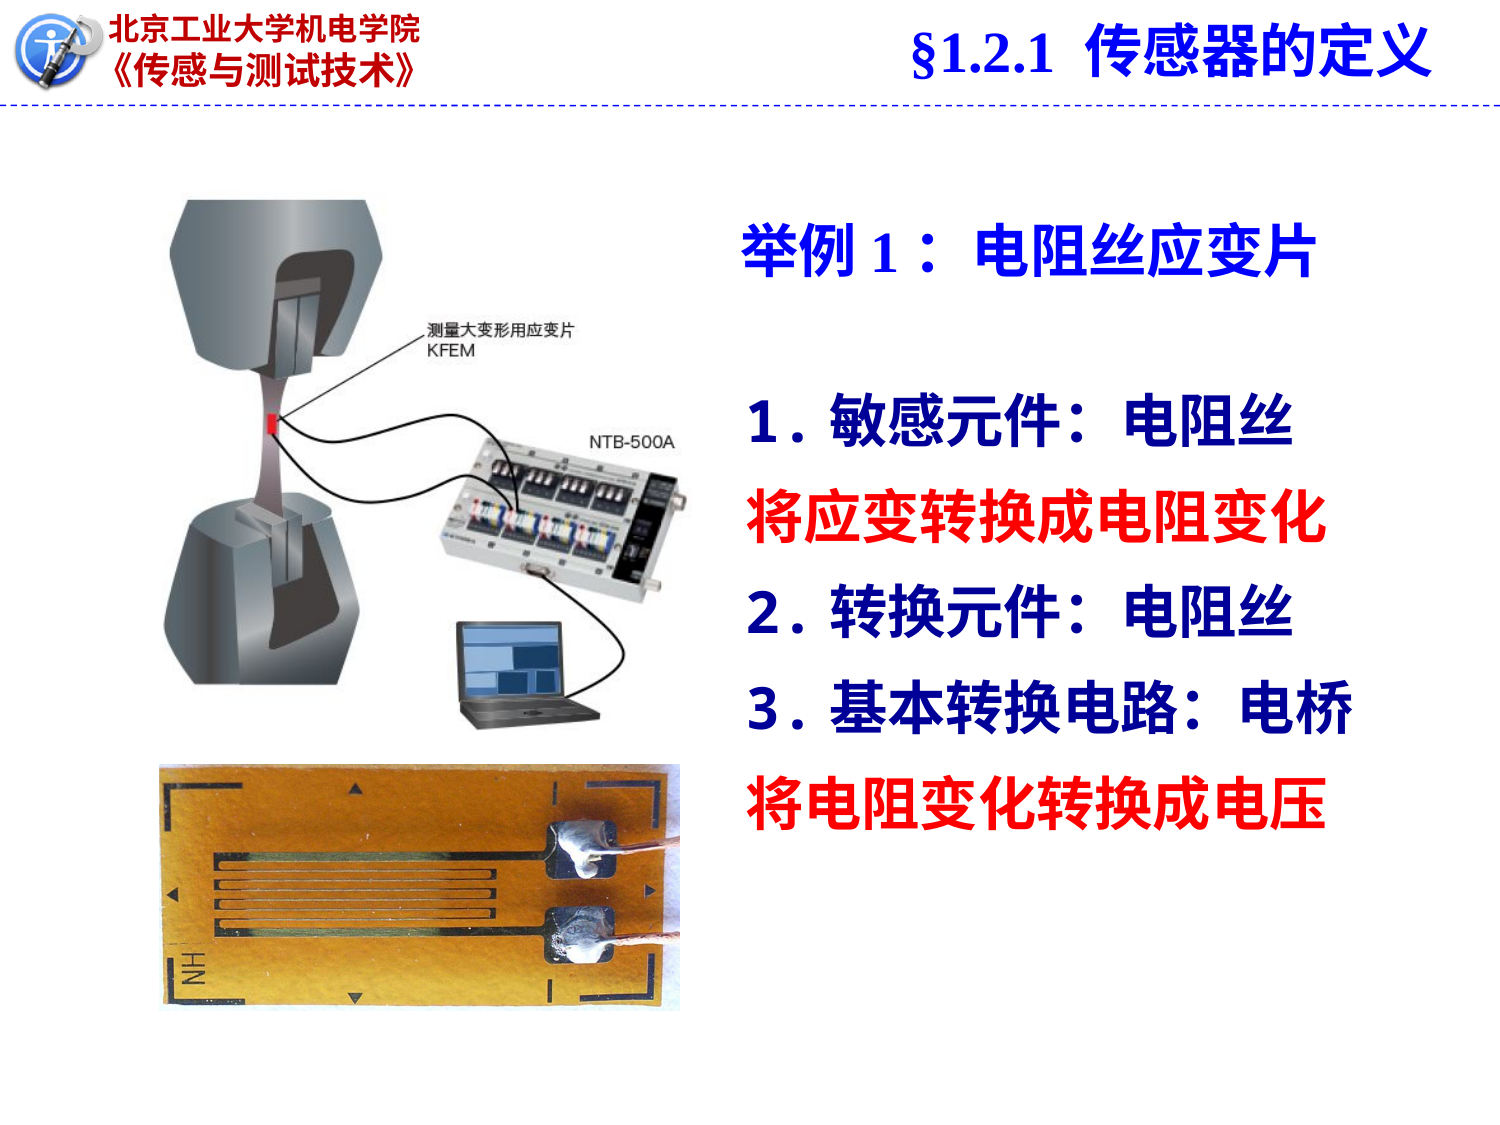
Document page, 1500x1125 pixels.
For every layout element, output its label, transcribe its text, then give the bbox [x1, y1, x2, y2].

picture [11, 4, 107, 100]
text_box 举例1：电阻丝应变片 [725, 219, 1337, 291]
text_box 1.敏感元件：电阻丝 将应变转换成电阻变化 2.转换元件：电阻丝 3.基本转换电路：电桥 将电阻变化转换成电压 [730, 362, 1369, 845]
picture [159, 764, 680, 1012]
picture [147, 172, 715, 731]
text_box §1.2.1 传感器的定义 [895, 7, 1500, 92]
